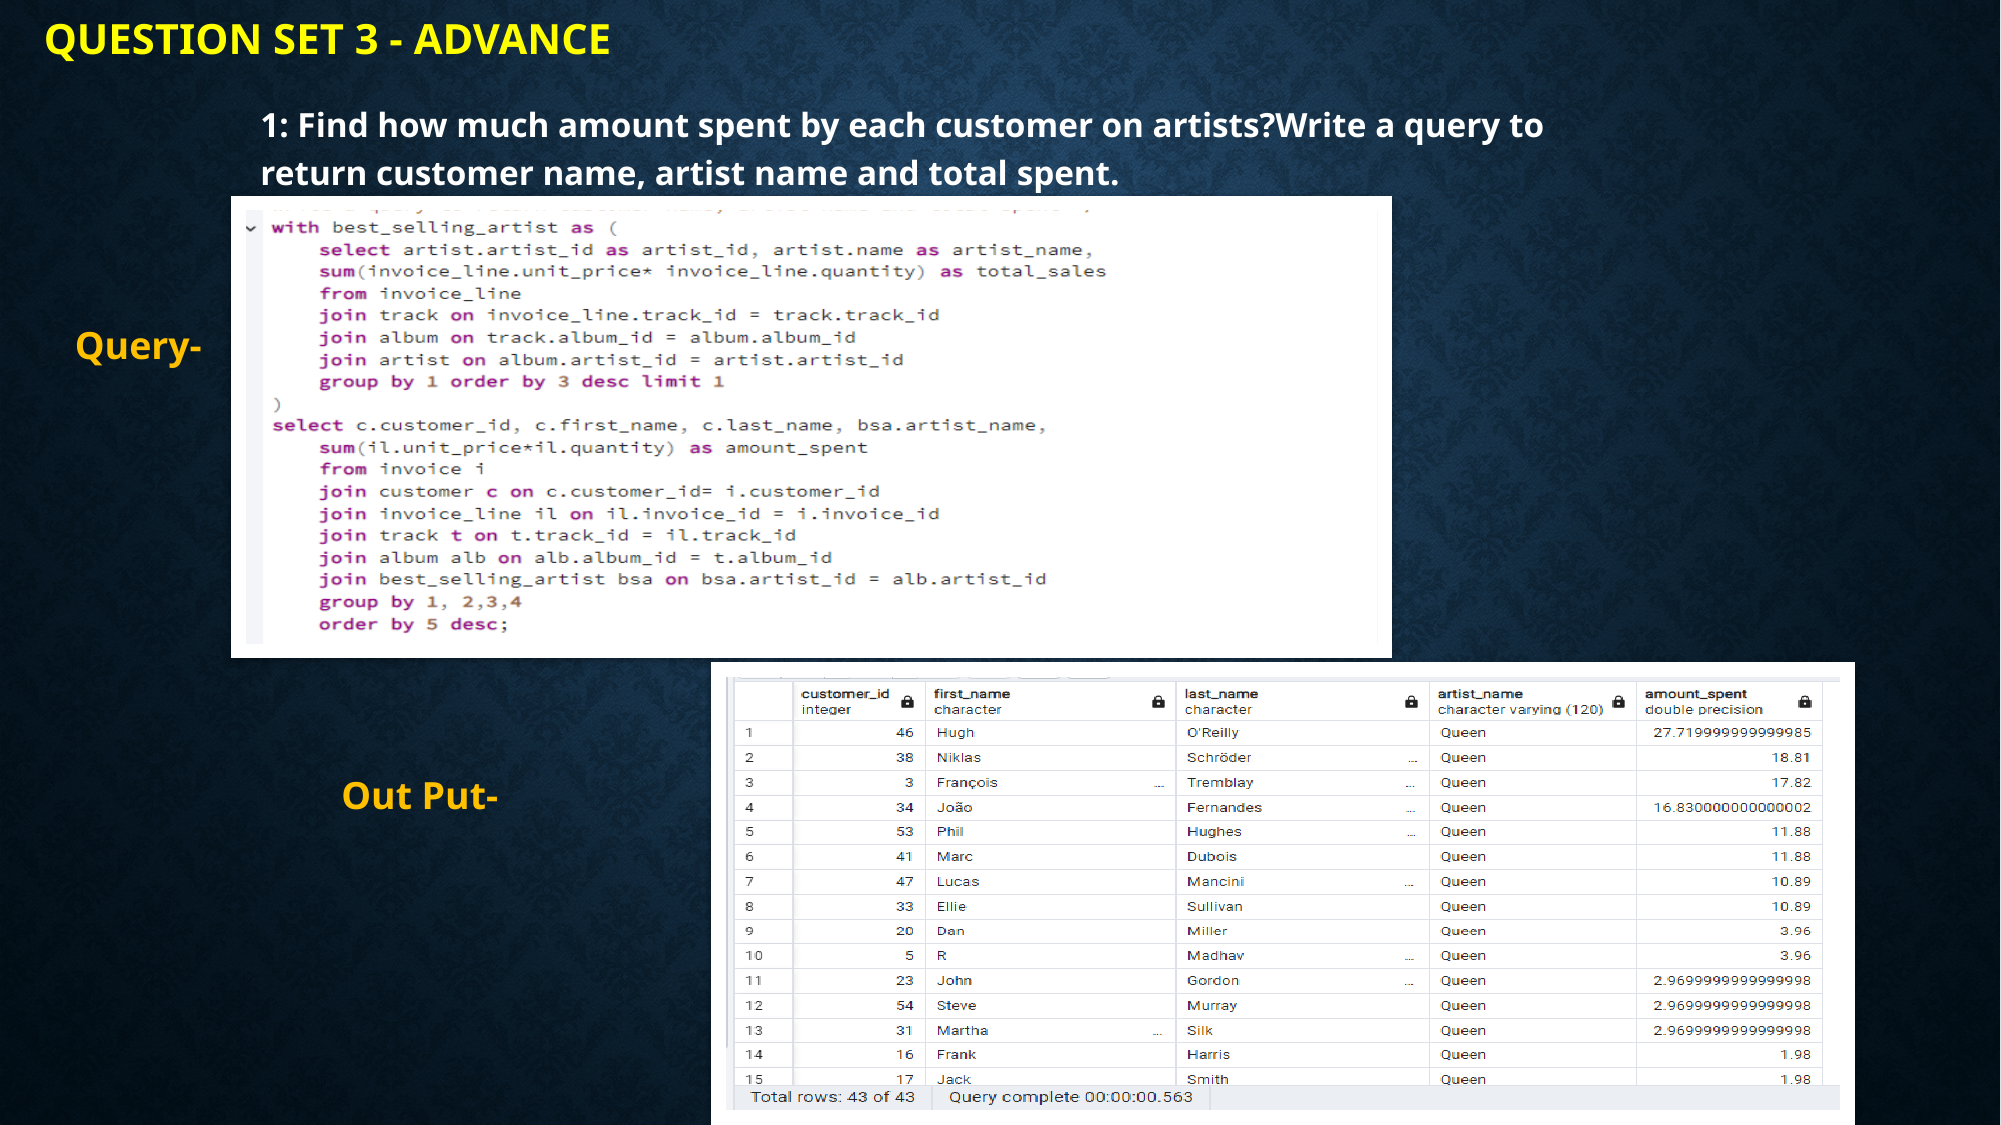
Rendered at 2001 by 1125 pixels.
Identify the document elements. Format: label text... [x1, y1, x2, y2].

list 1: Find how much amount spent by each customer on artists?Write a query to return customer name, artist name and total spent. [245, 88, 1570, 250]
text_box Out Put- [326, 765, 514, 825]
picture [725, 676, 1841, 1111]
text_box Query- [60, 314, 217, 375]
title Question Set 3 - Advance [0, 0, 656, 83]
picture [244, 209, 1379, 645]
